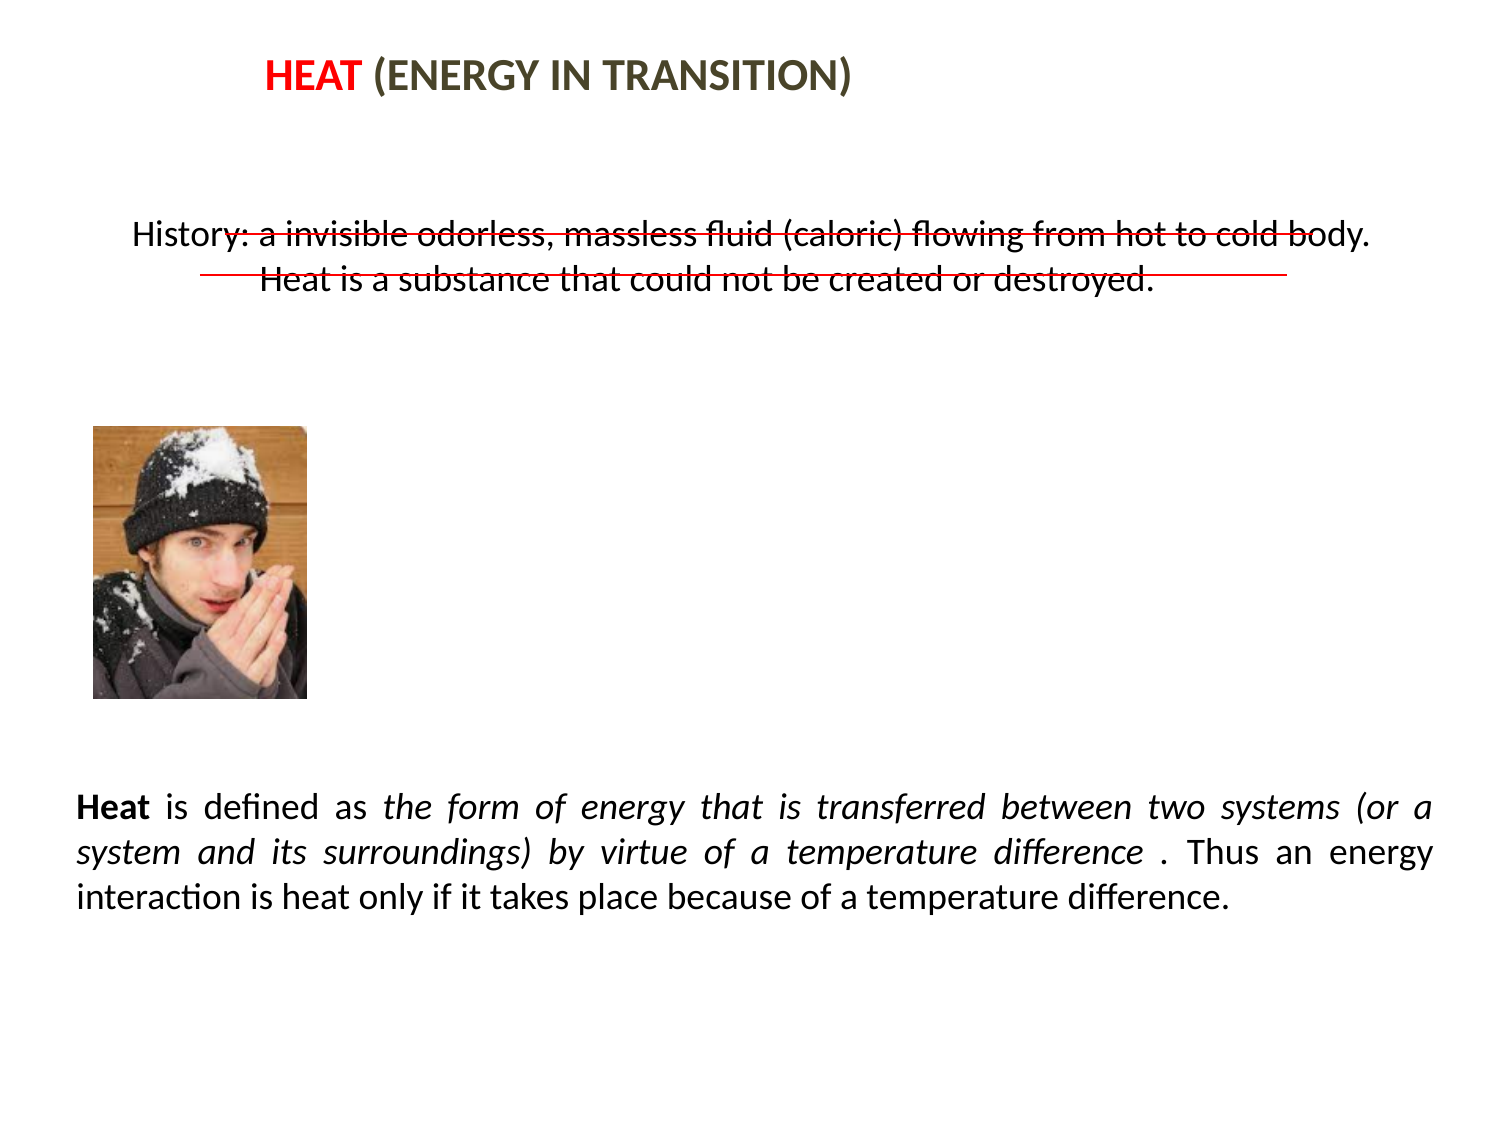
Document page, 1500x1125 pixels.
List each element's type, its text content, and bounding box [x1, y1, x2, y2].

text_box History: a invisible odorless, massless fluid (caloric) flowing from hot to cold body. Heat is a substance that could not be created or destroyed. [117, 201, 1412, 307]
text_box Heat is defined as the form of energy that is transferred between two systems (or a system and its surroundings) by virtue of a temperature difference . Thus an energy interaction is heat only if it takes place because of a temperature difference. [61, 774, 1449, 925]
title HEAT (ENERGY IN TRANSITION) [249, 37, 1500, 163]
picture [93, 426, 307, 699]
